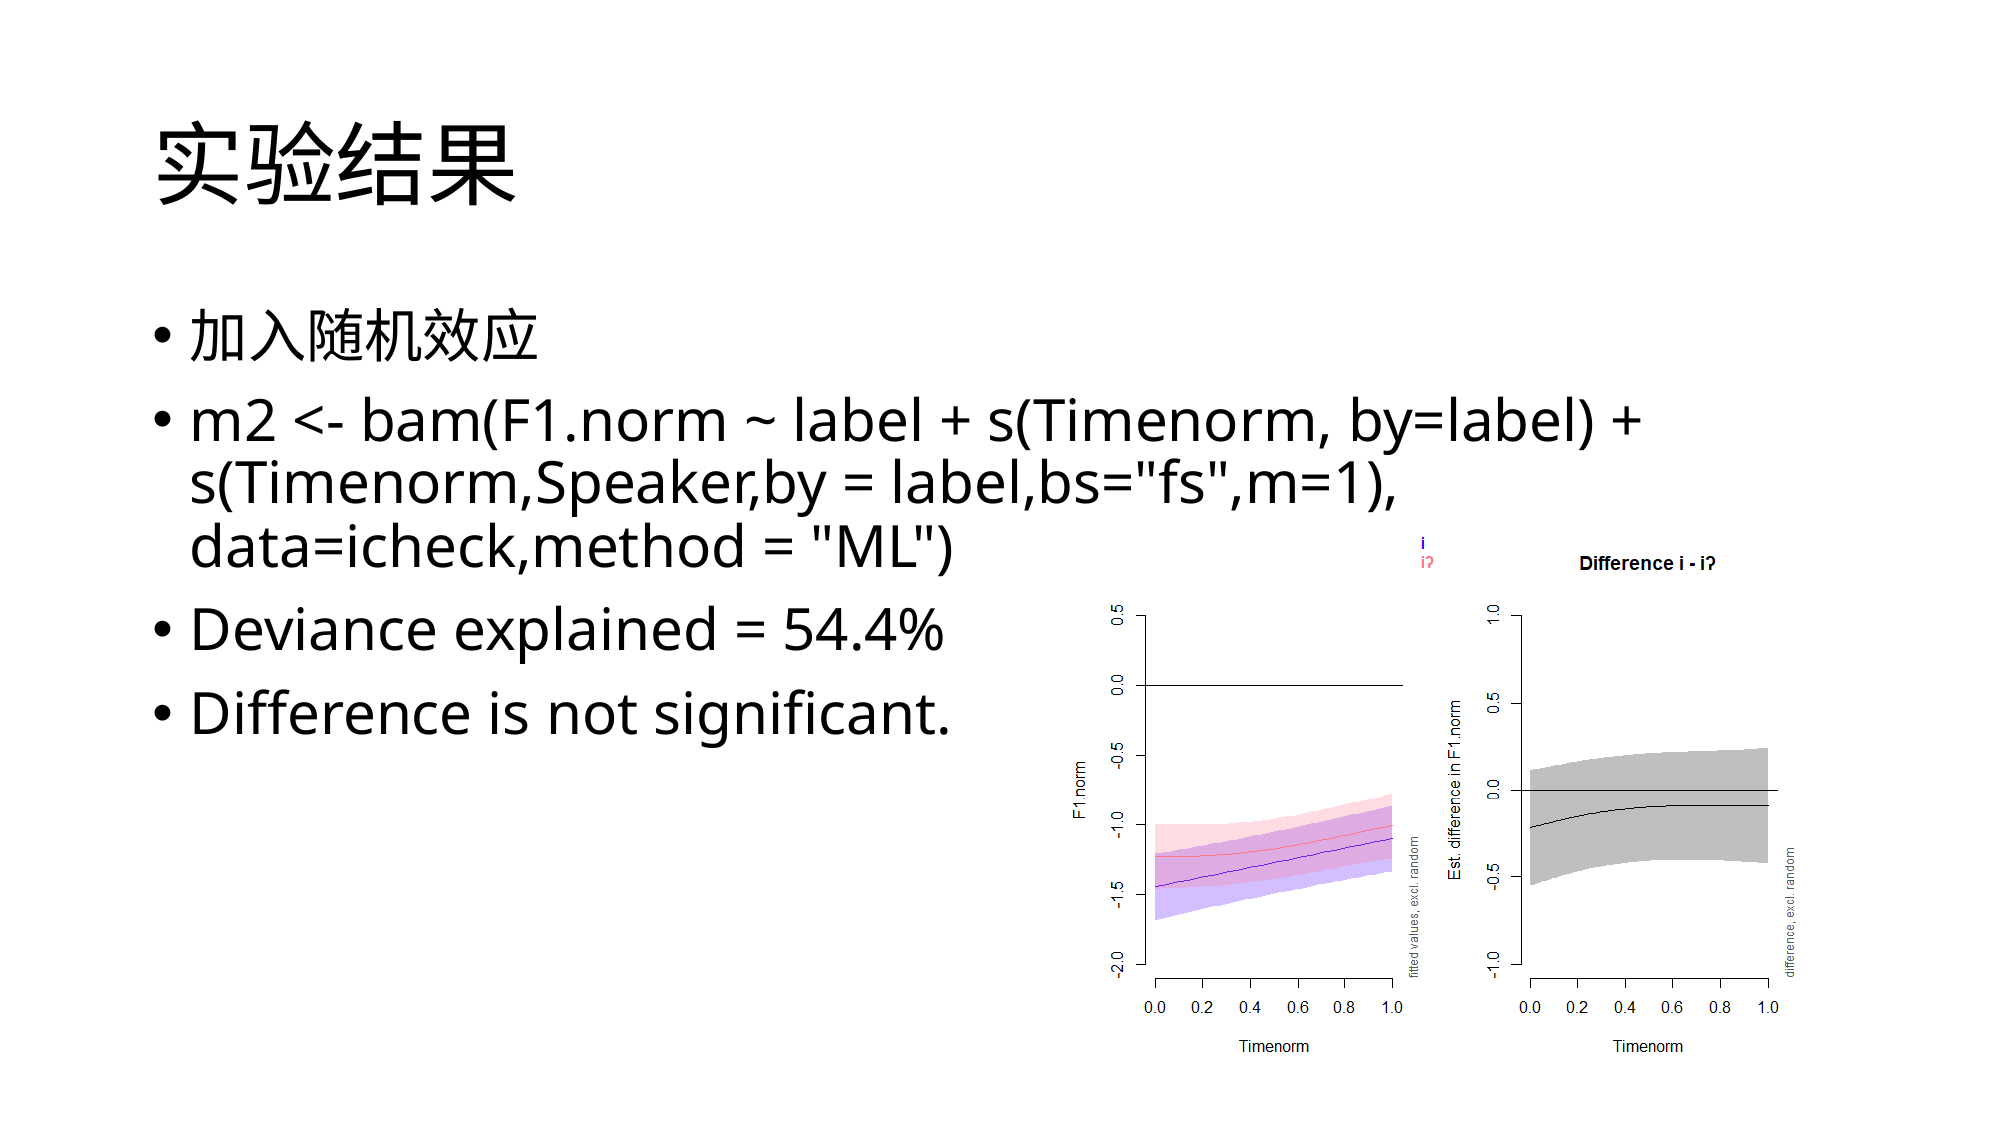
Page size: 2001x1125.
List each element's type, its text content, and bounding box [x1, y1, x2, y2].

picture [1067, 523, 1817, 1075]
list 加入随机效应 m2 <- bam(F1.norm ~ label + s(Timenorm, by=label) + s(Timenorm,Speaker,by = label,bs="fs",m=1), data=icheck,method = "ML") Deviance explained = 54.4% Difference is not significant. [137, 299, 1863, 1014]
title 实验结果 [137, 59, 1863, 278]
